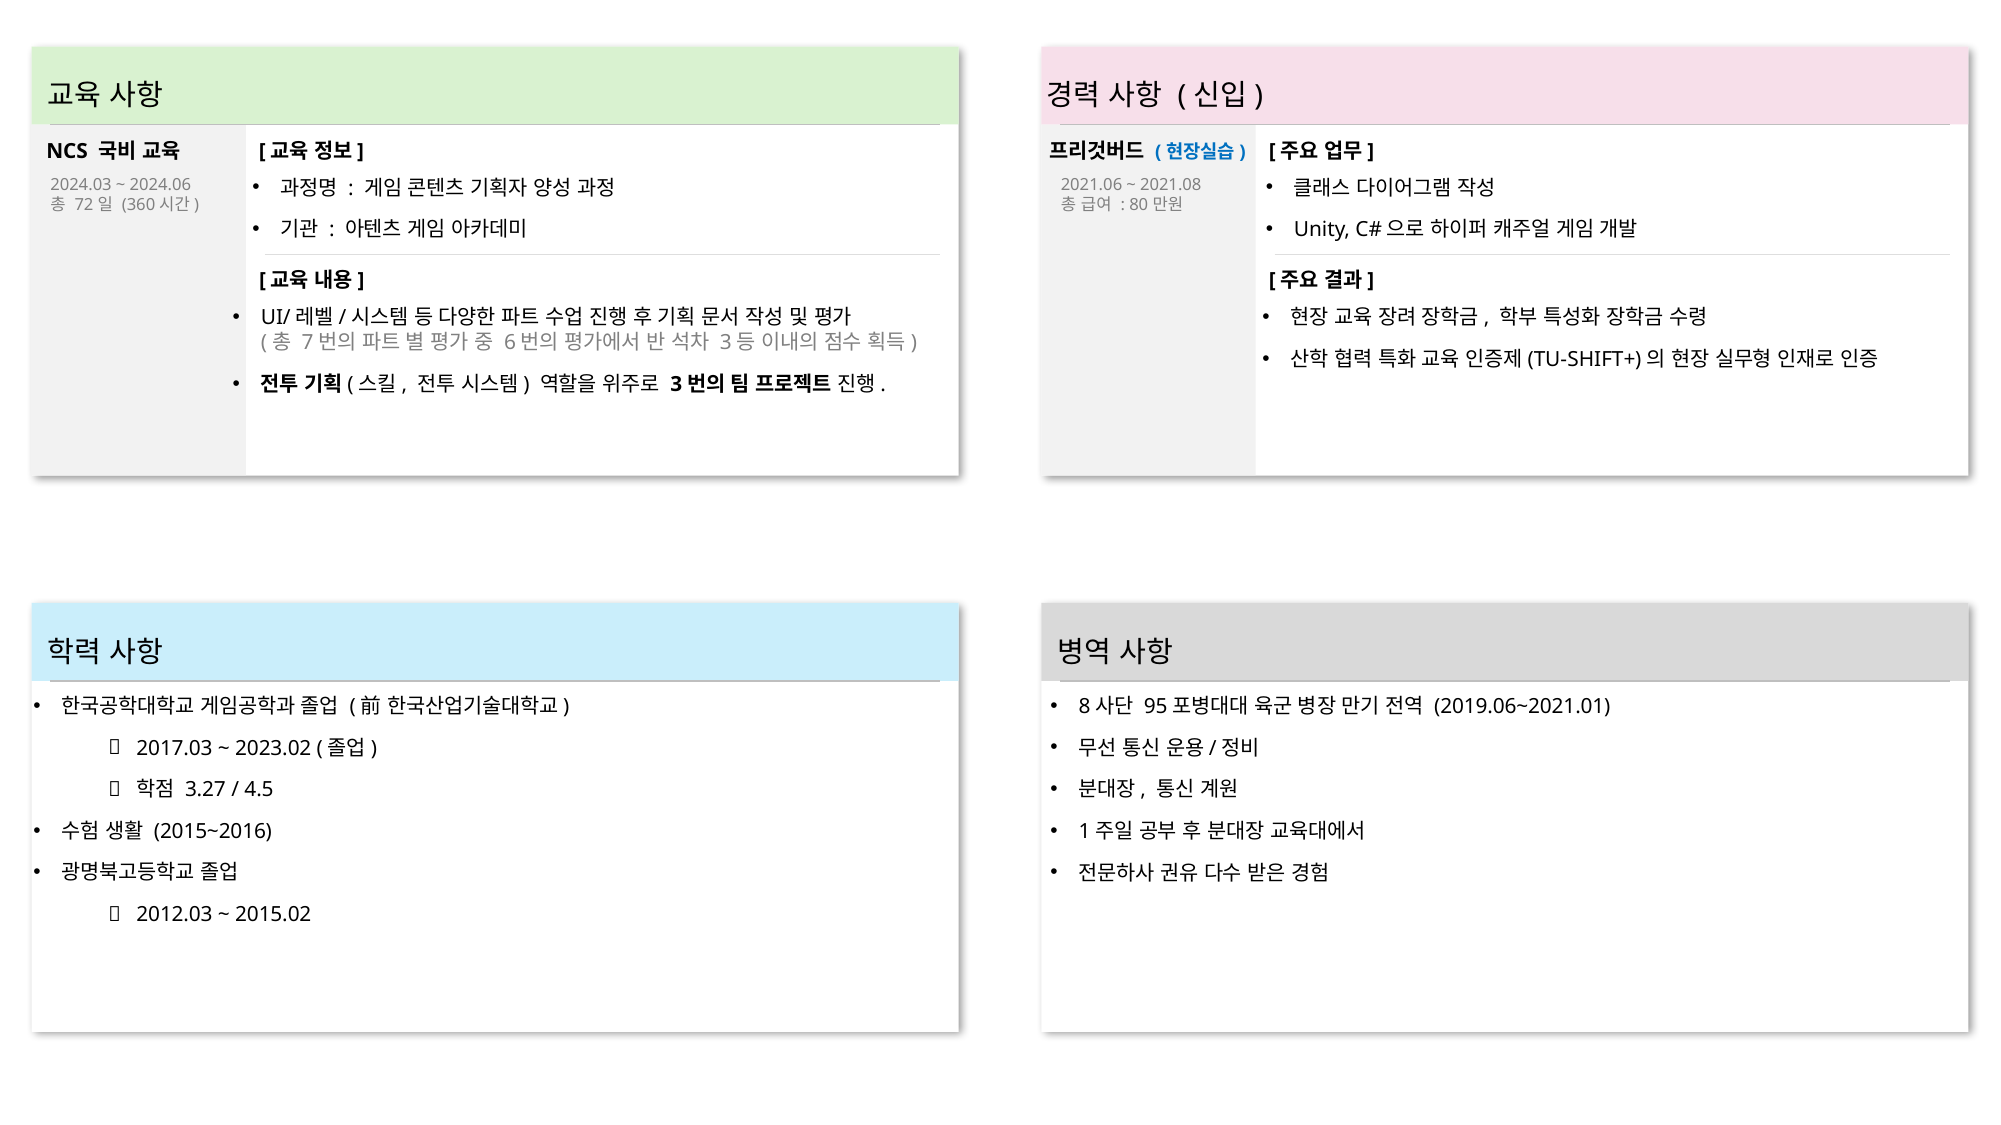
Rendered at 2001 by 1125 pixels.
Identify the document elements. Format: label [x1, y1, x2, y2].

text_box [1040, 45, 1970, 126]
text_box [1257, 126, 1970, 477]
text_box [1040, 682, 1970, 1033]
text_box [49, 76, 941, 398]
text_box [30, 601, 960, 682]
text_box [1040, 126, 1257, 477]
text_box [1040, 601, 1970, 682]
text_box [1059, 632, 1951, 887]
text_box [1059, 76, 1951, 372]
text_box [30, 45, 960, 126]
text_box [30, 682, 960, 1033]
text_box [49, 632, 941, 929]
text_box [30, 126, 247, 477]
text_box [247, 126, 960, 477]
